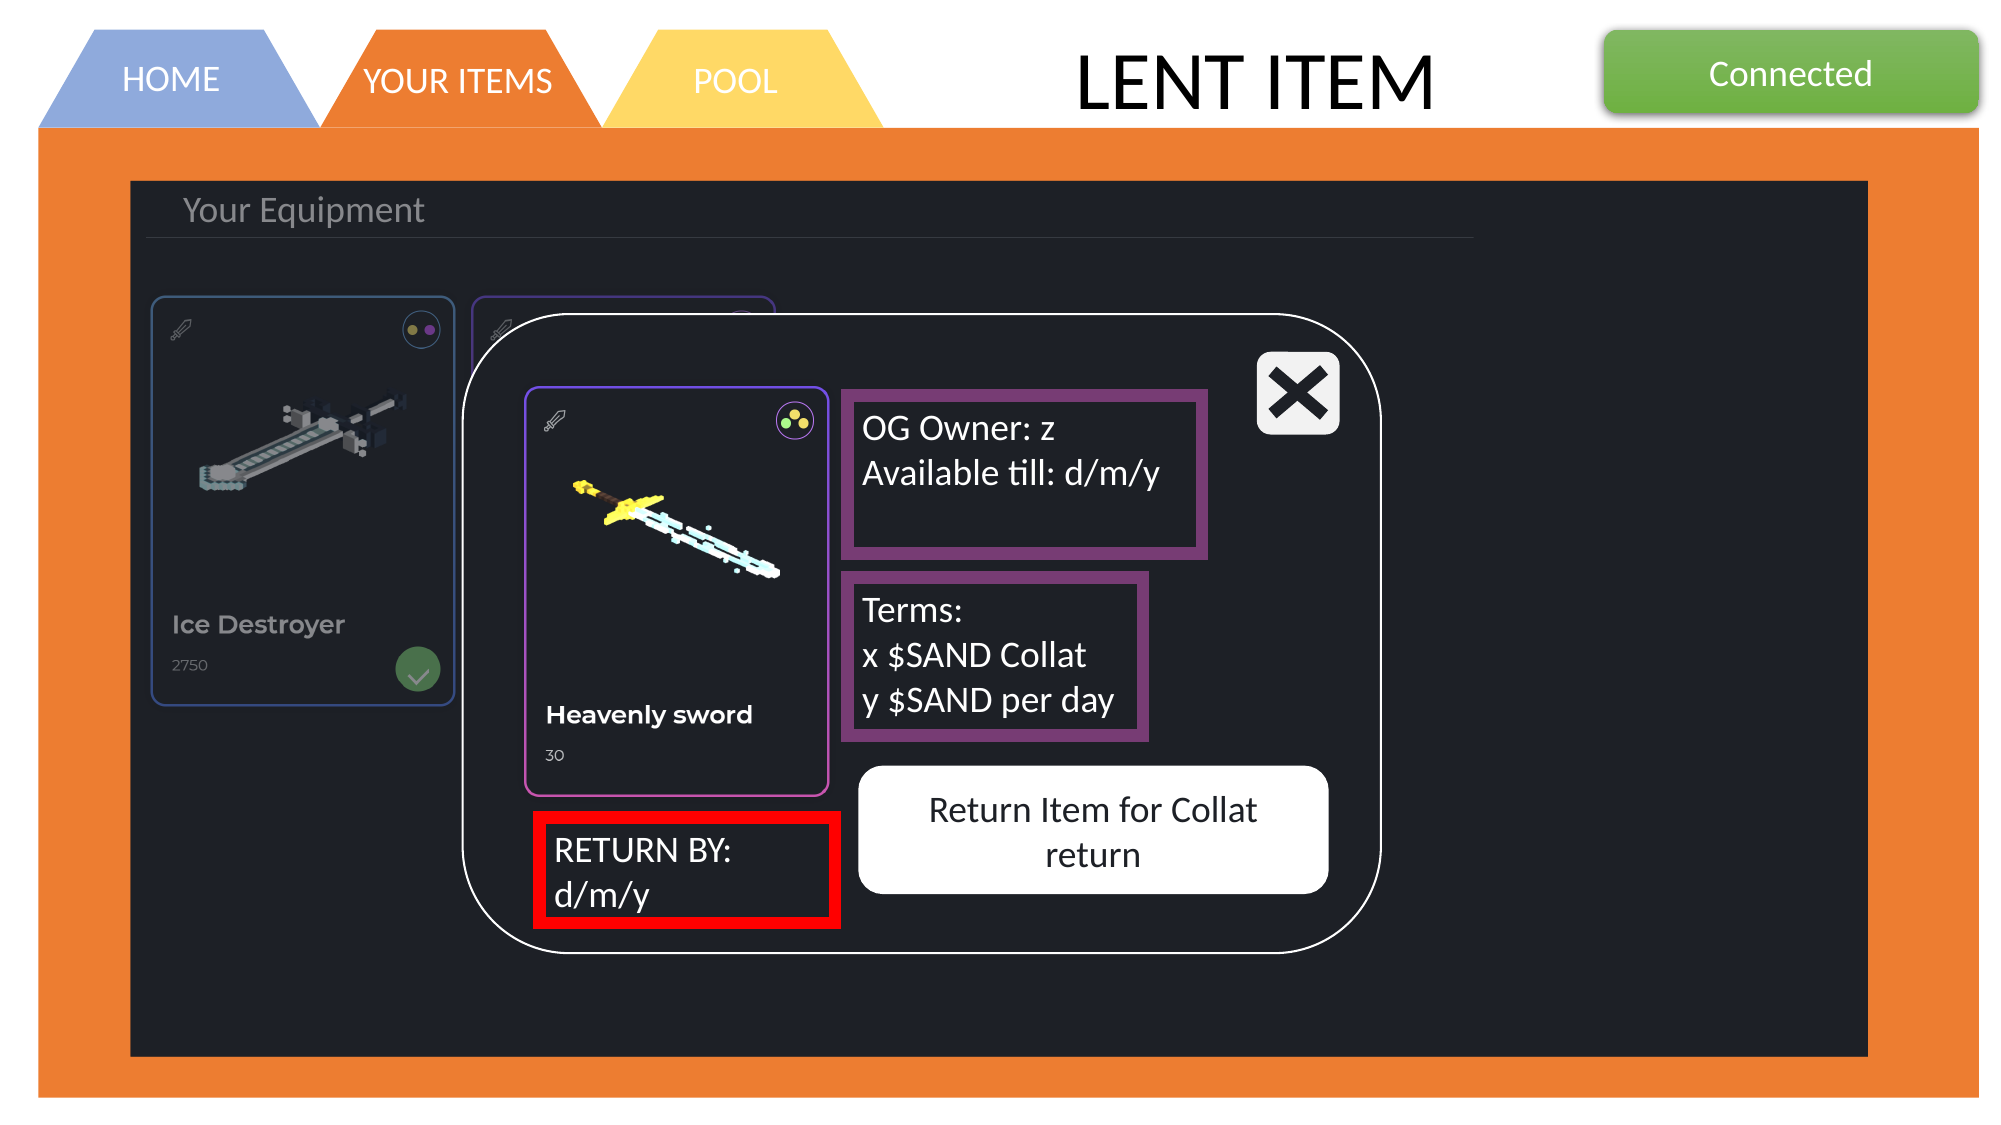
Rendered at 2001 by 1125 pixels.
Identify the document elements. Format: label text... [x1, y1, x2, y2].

text_box [37, 127, 1980, 1099]
text_box [600, 28, 886, 129]
text_box YOUR ITEMS [348, 48, 618, 109]
text_box HOME [107, 46, 377, 107]
text_box Connected [1604, 29, 1979, 113]
text_box [318, 107, 602, 129]
picture [131, 184, 1474, 249]
text_box POOL [678, 48, 884, 109]
text_box [365, 28, 558, 48]
picture [131, 280, 795, 724]
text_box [462, 314, 1381, 954]
text_box [129, 180, 1869, 1058]
text_box LENT ITEM [1060, 18, 1453, 134]
text_box [36, 28, 320, 129]
